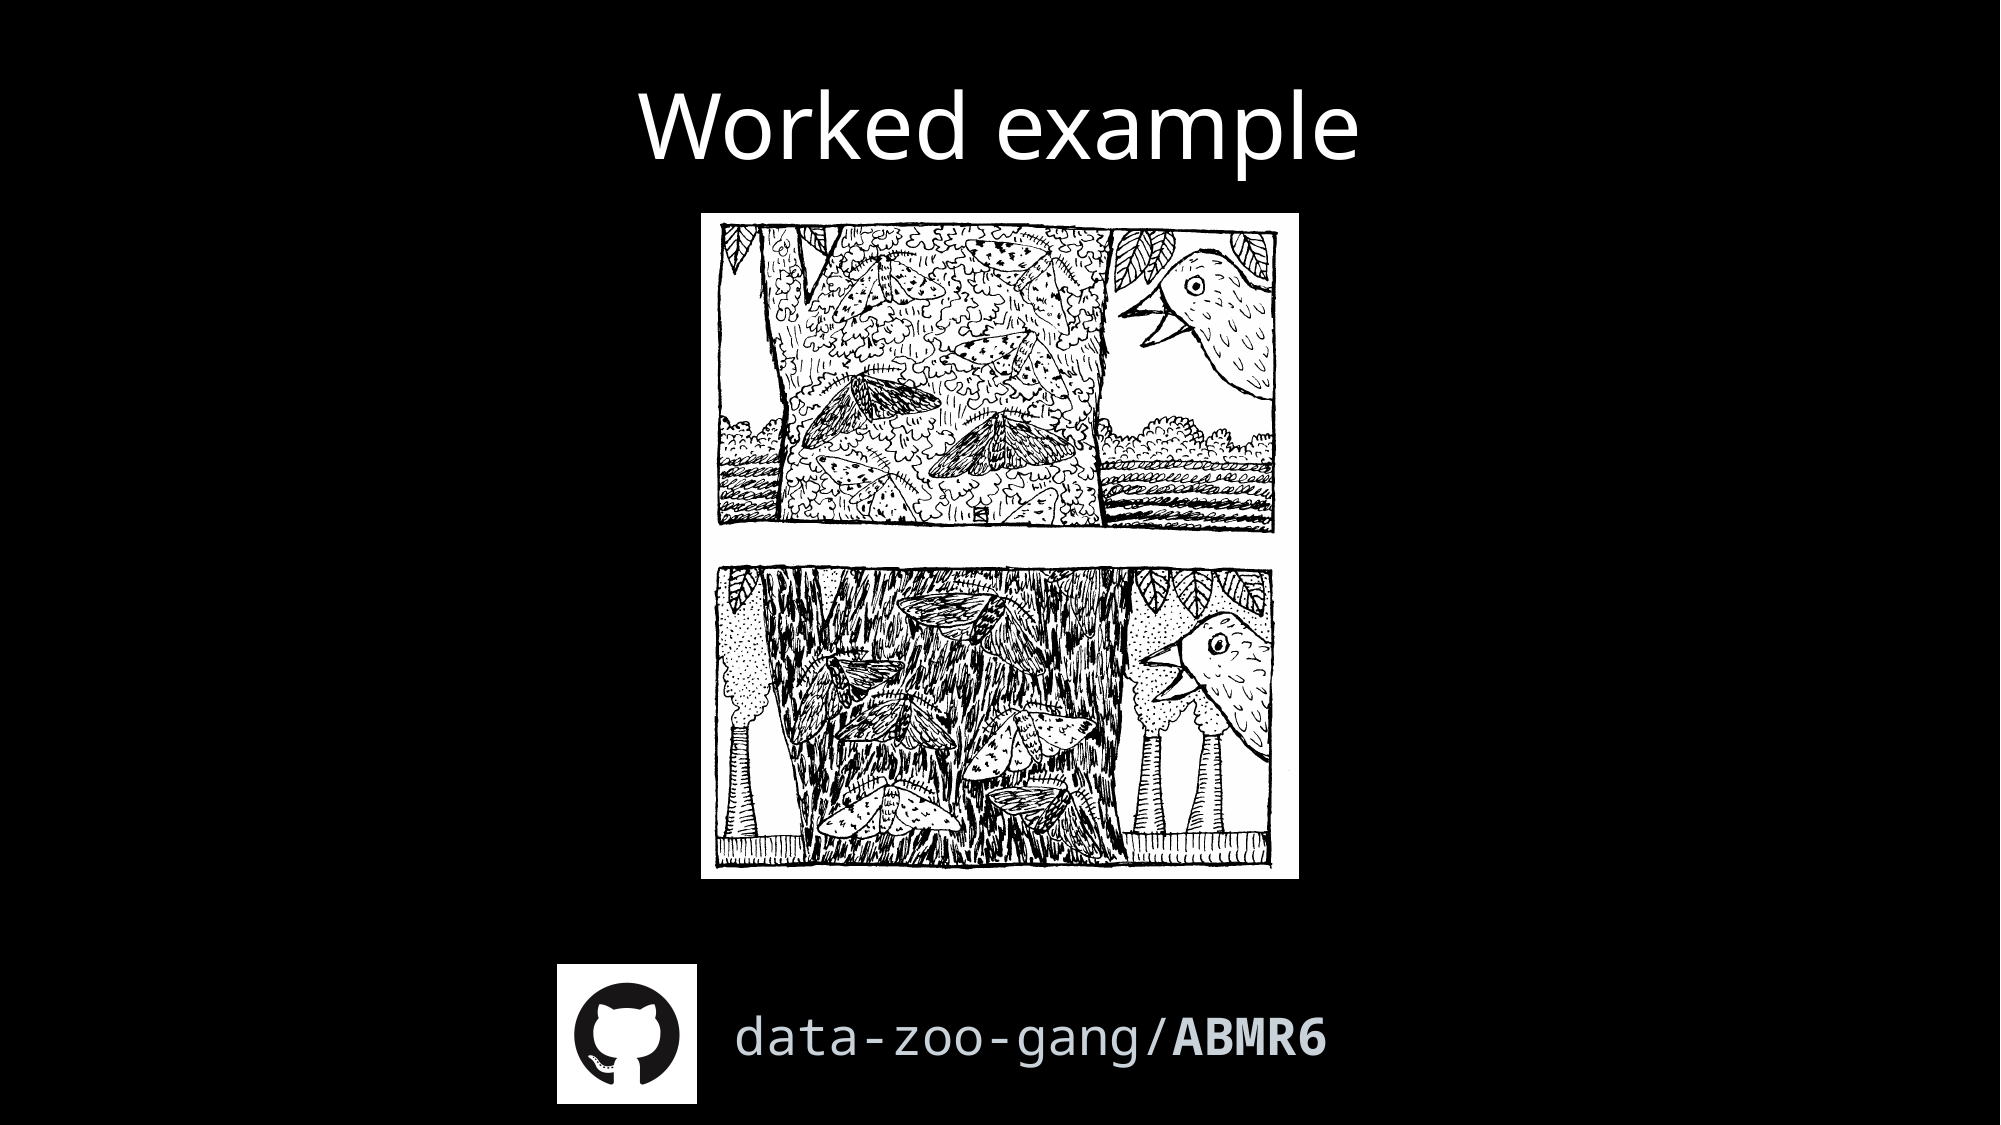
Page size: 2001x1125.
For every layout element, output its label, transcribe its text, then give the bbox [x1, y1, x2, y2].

title Worked example [137, 21, 1863, 240]
picture [701, 213, 1299, 879]
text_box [557, 964, 1443, 1104]
